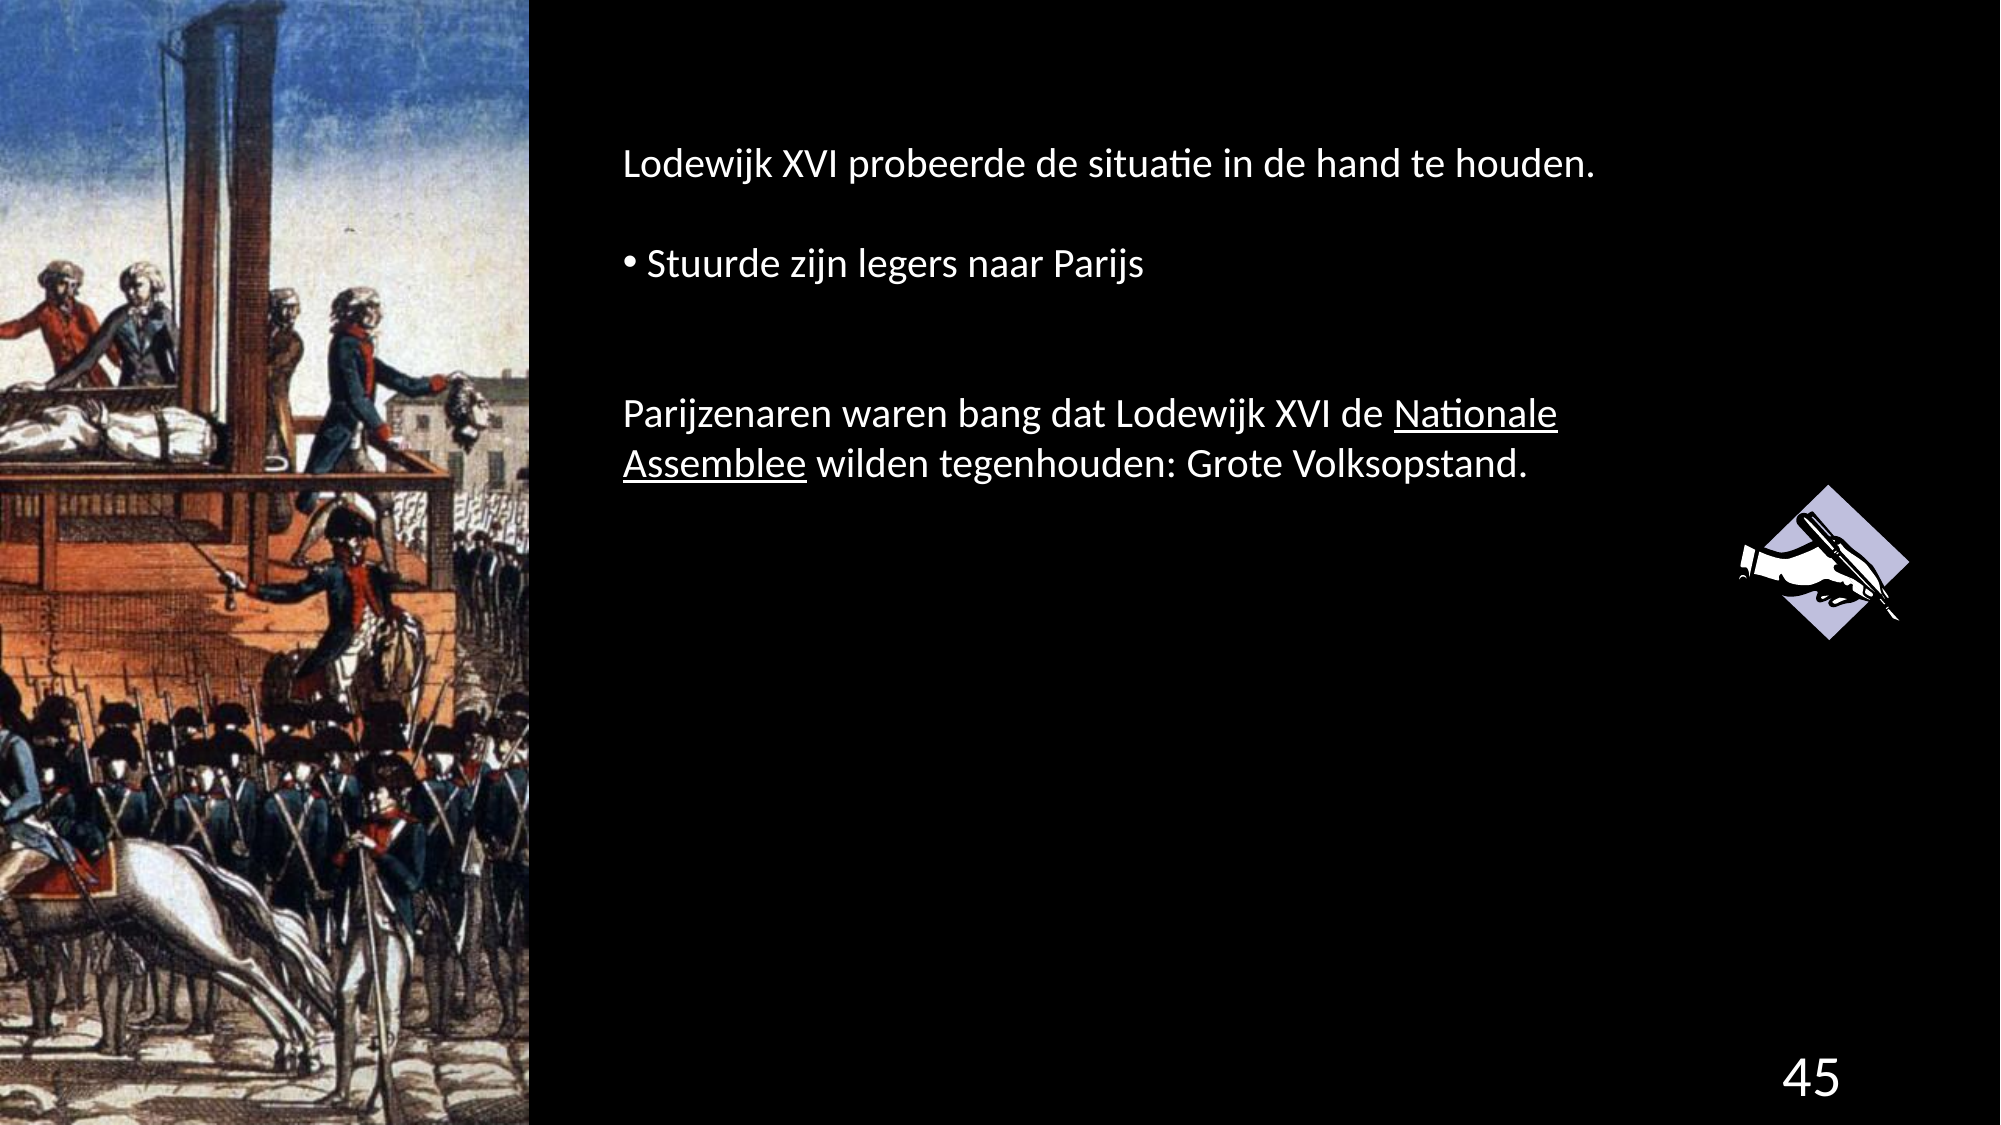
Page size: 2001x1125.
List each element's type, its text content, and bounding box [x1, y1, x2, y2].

picture [0, 0, 529, 1125]
text_box Lodewijk XVI probeerde de situatie in de hand te houden. Stuurde zijn legers naar Parijs Parijzenaren waren bang dat Lodewijk XVI de Nationale Assemblee wilden tegenhouden: Grote Volksopstand. [608, 78, 1652, 815]
picture [1730, 474, 1920, 651]
slide_number 45 [1406, 1042, 1857, 1103]
